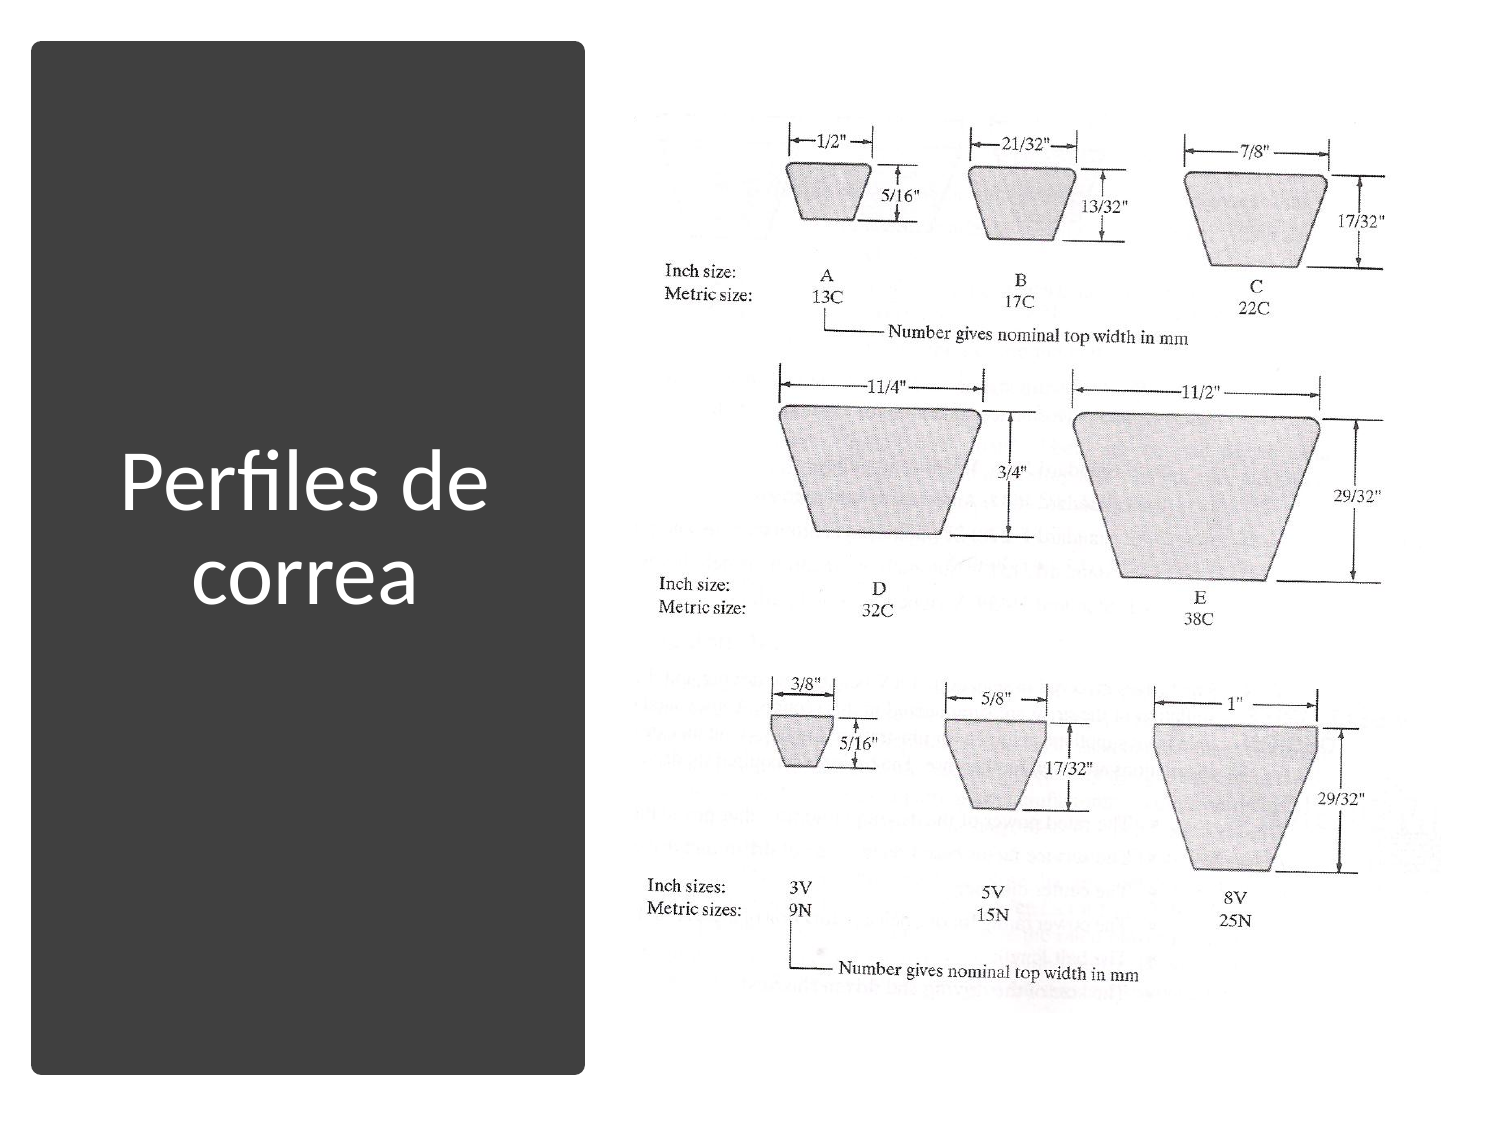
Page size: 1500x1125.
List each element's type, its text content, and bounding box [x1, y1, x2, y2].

picture [633, 113, 1441, 1013]
text_box [39, 49, 576, 1067]
title Perfiles de correa [91, 121, 520, 936]
